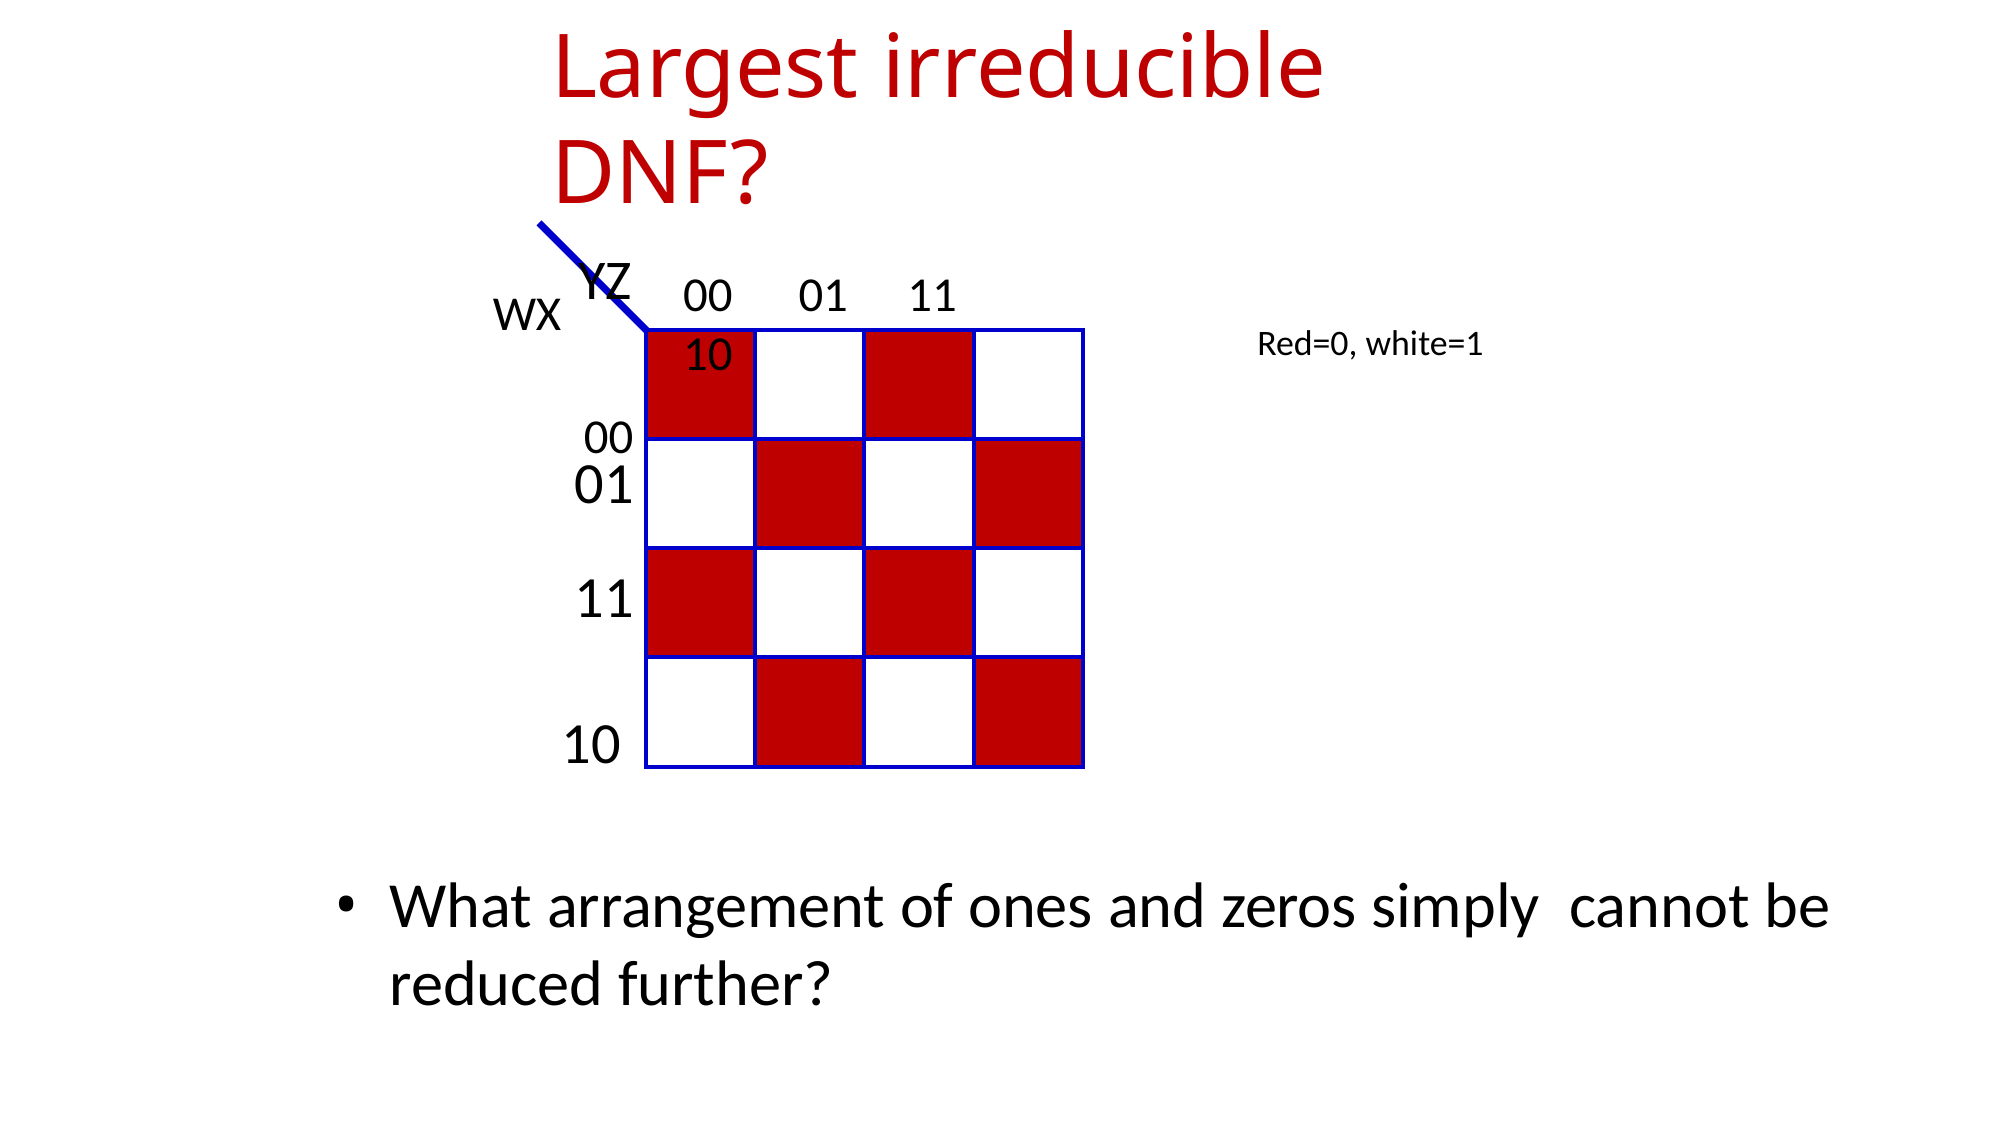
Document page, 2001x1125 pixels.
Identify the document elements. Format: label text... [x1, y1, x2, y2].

table_header [976, 332, 1081, 437]
text_box 00 01 11 10 [681, 261, 1060, 381]
text_box WX YZ 00 [487, 212, 650, 464]
table_header [650, 332, 753, 437]
text_box Red=0, white=1 [1255, 317, 1490, 363]
title Largest irreducible DNF? [549, 7, 1452, 222]
table_header [866, 381, 972, 437]
list 01 11 10 What arrangement of ones and zeros simply cannot be reduced further? [333, 444, 1856, 1084]
table_header [757, 381, 862, 437]
